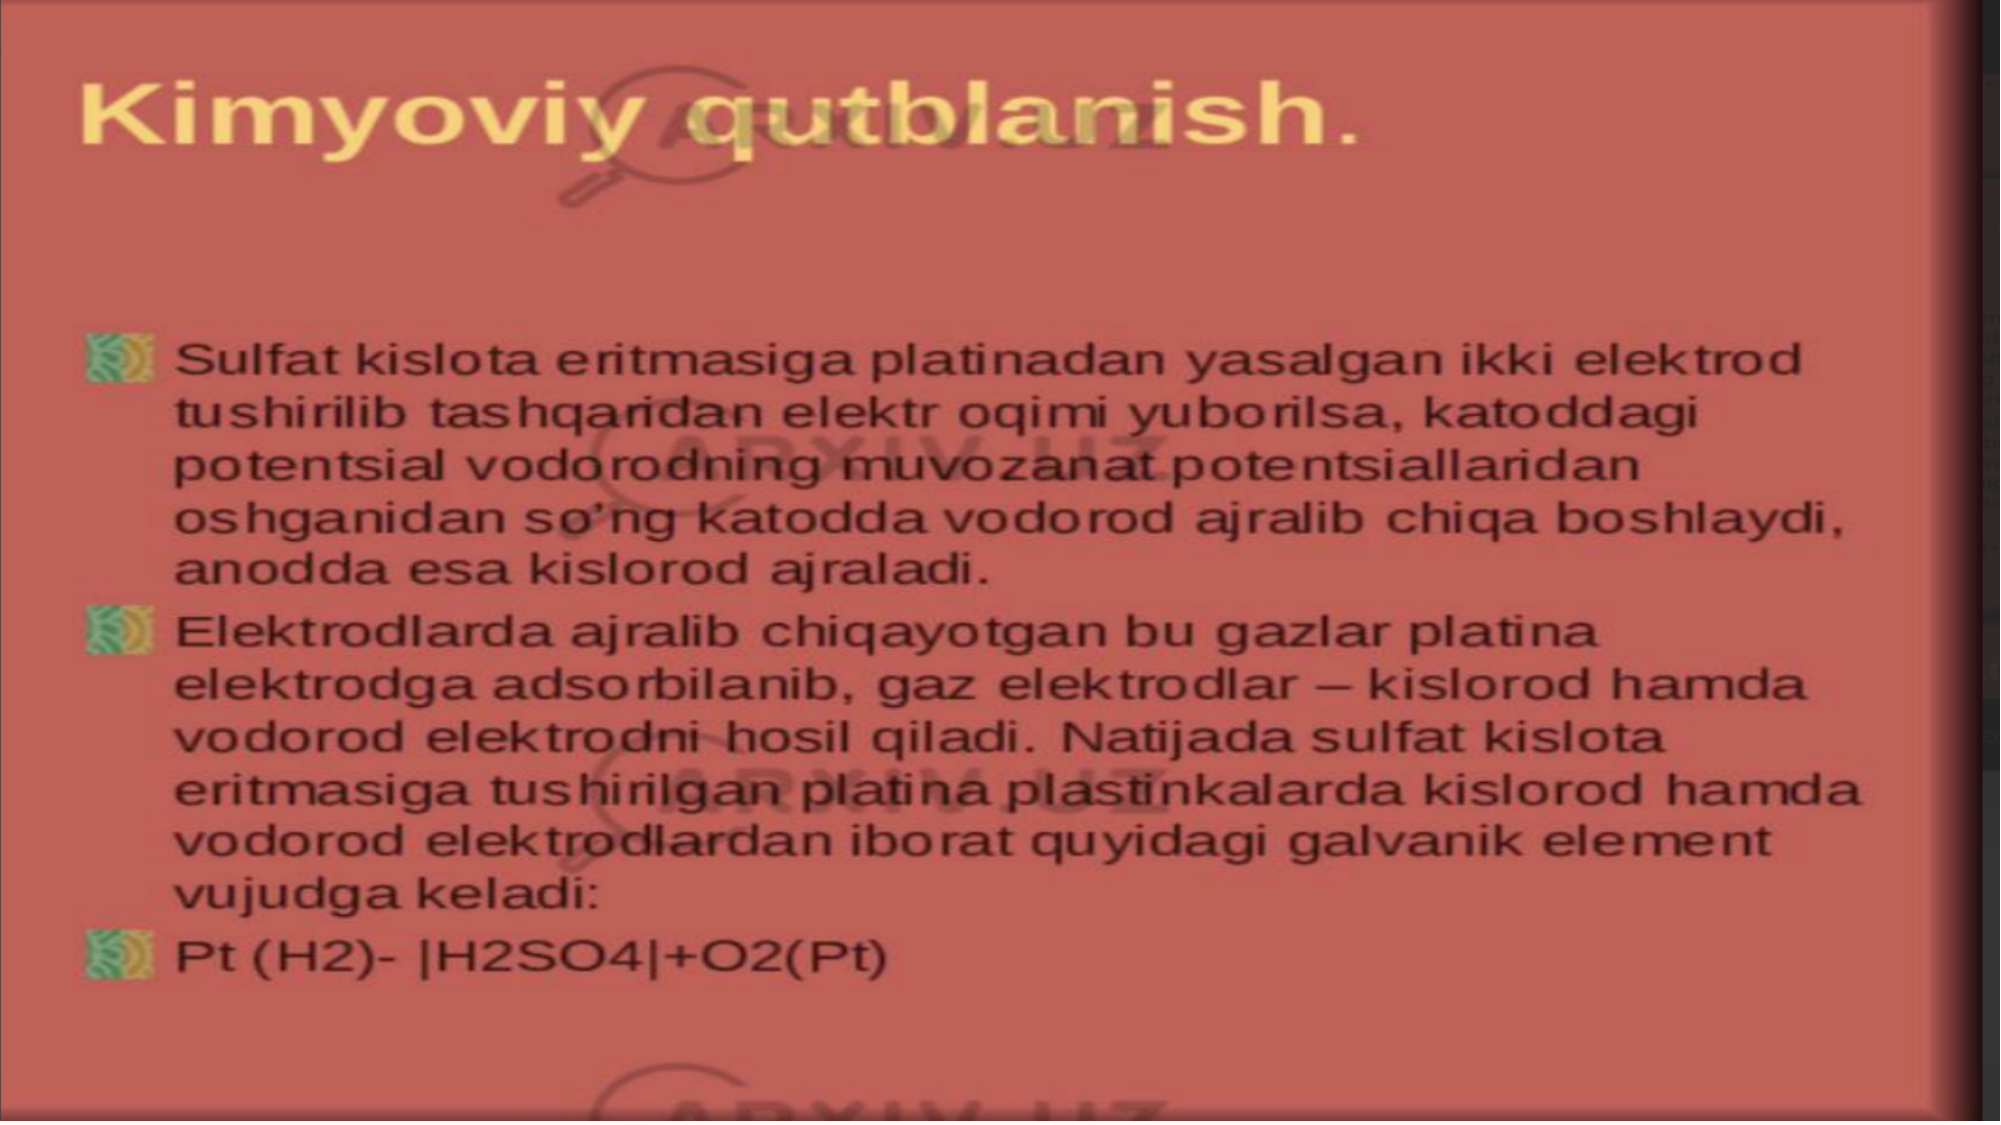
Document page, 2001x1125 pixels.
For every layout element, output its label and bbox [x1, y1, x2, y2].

list [0, 0, 2000, 1121]
